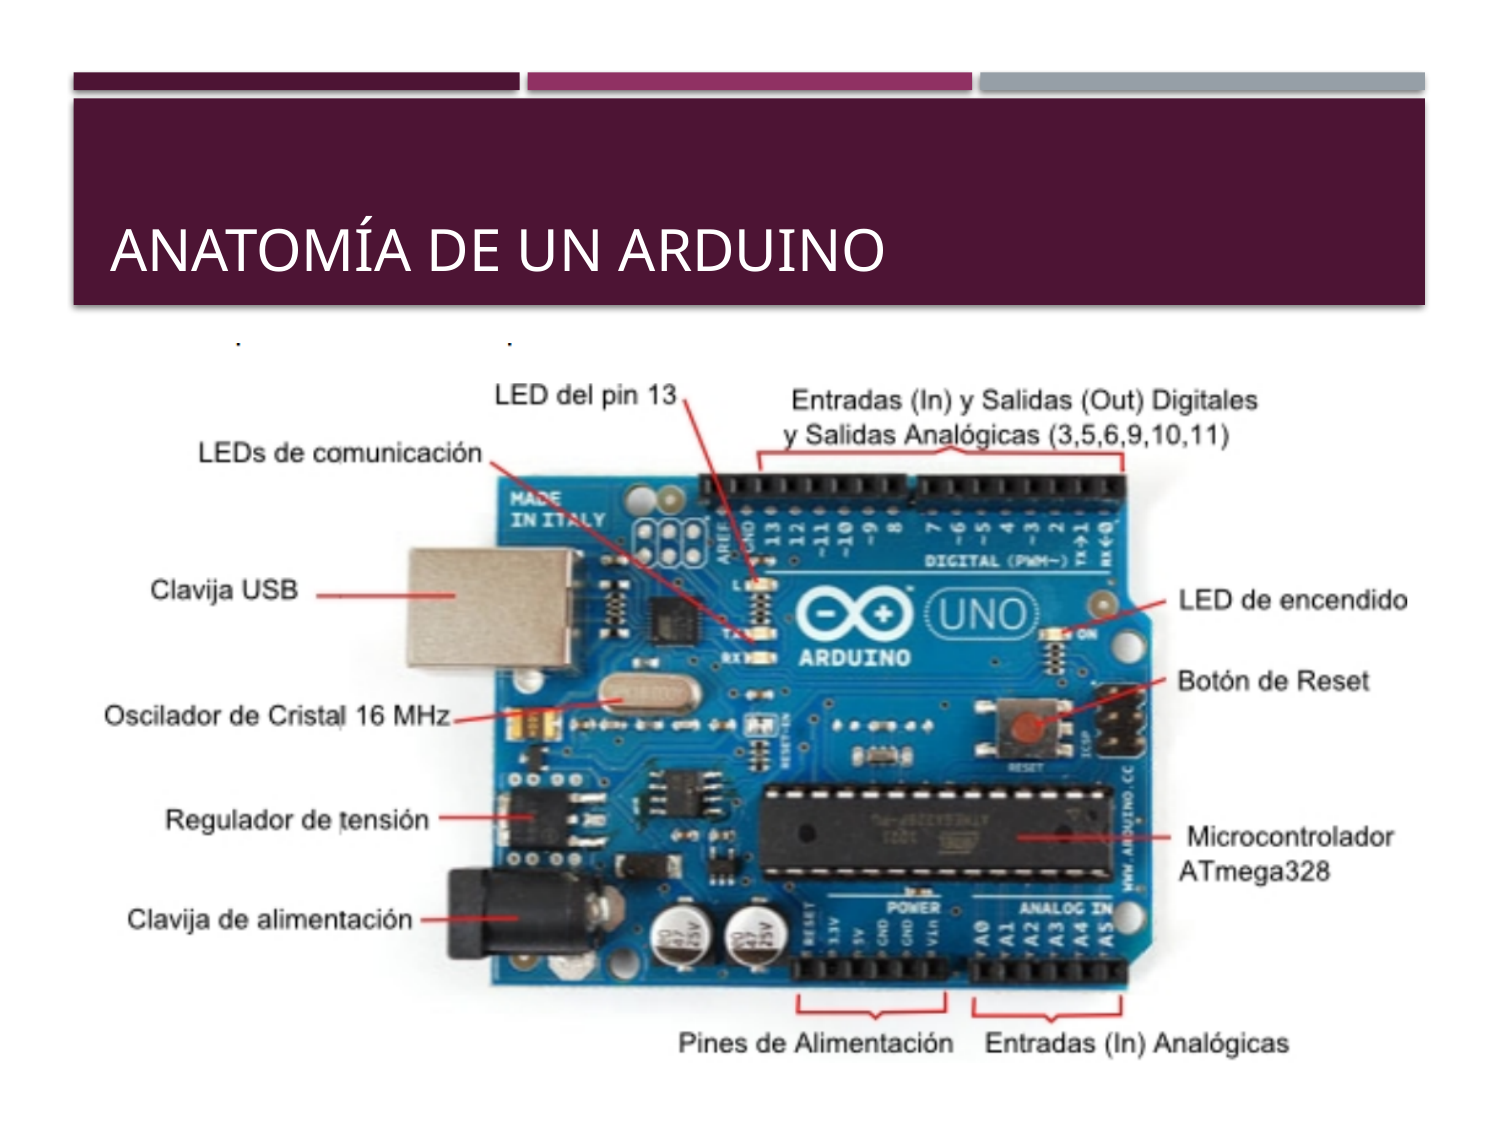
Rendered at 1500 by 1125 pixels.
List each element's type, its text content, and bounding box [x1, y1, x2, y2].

title Anatomía de un arduino [95, 112, 1406, 291]
picture [89, 342, 1422, 1063]
